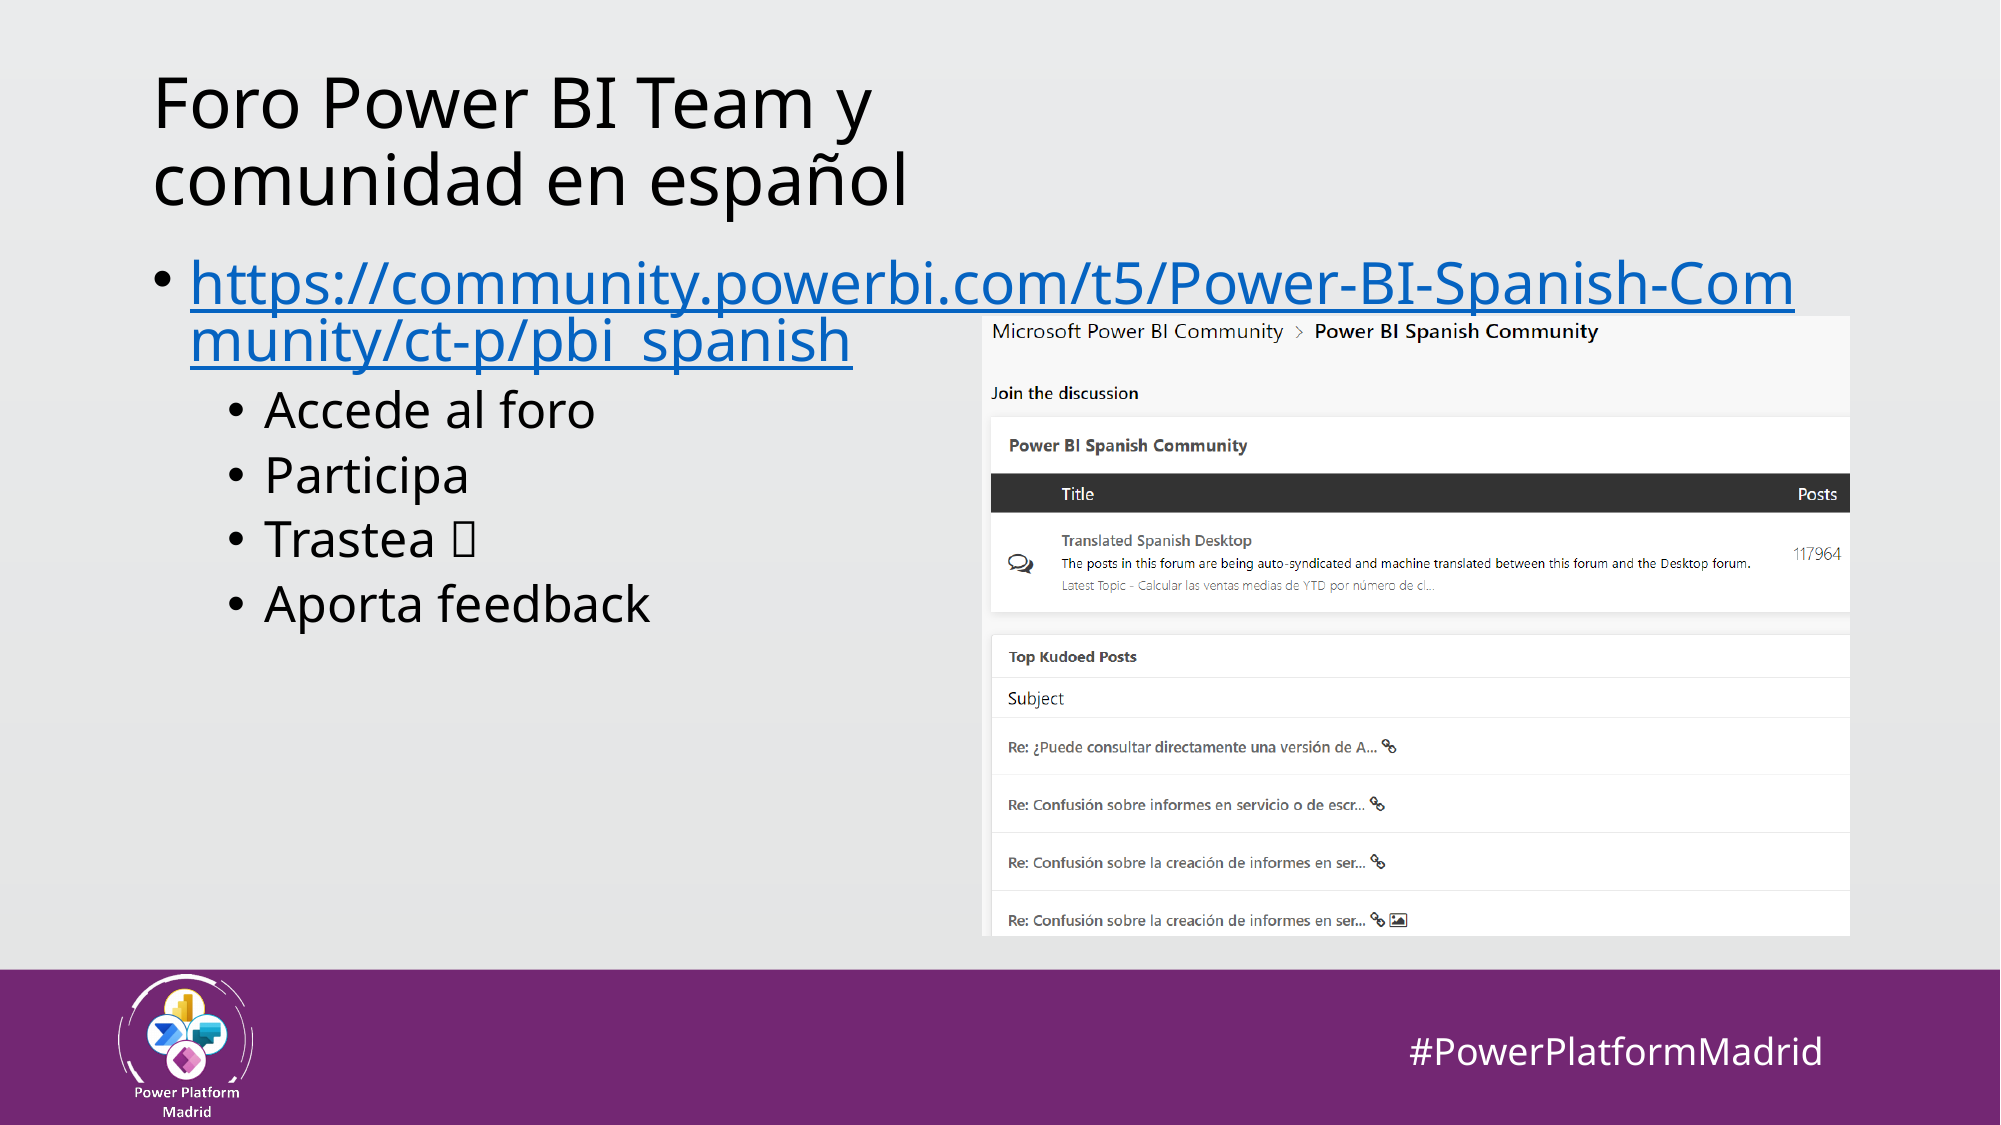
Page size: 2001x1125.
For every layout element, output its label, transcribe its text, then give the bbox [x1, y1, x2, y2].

list https://community.powerbi.com/t5/Power-BI-Spanish-Community/ct-p/pbi_spanish Accede al foro Participa Trastea  Aporta feedback [137, 239, 1863, 954]
picture [982, 316, 1850, 936]
title Foro Power BI Team y comunidad en español [137, 59, 1863, 229]
picture [118, 974, 253, 1125]
